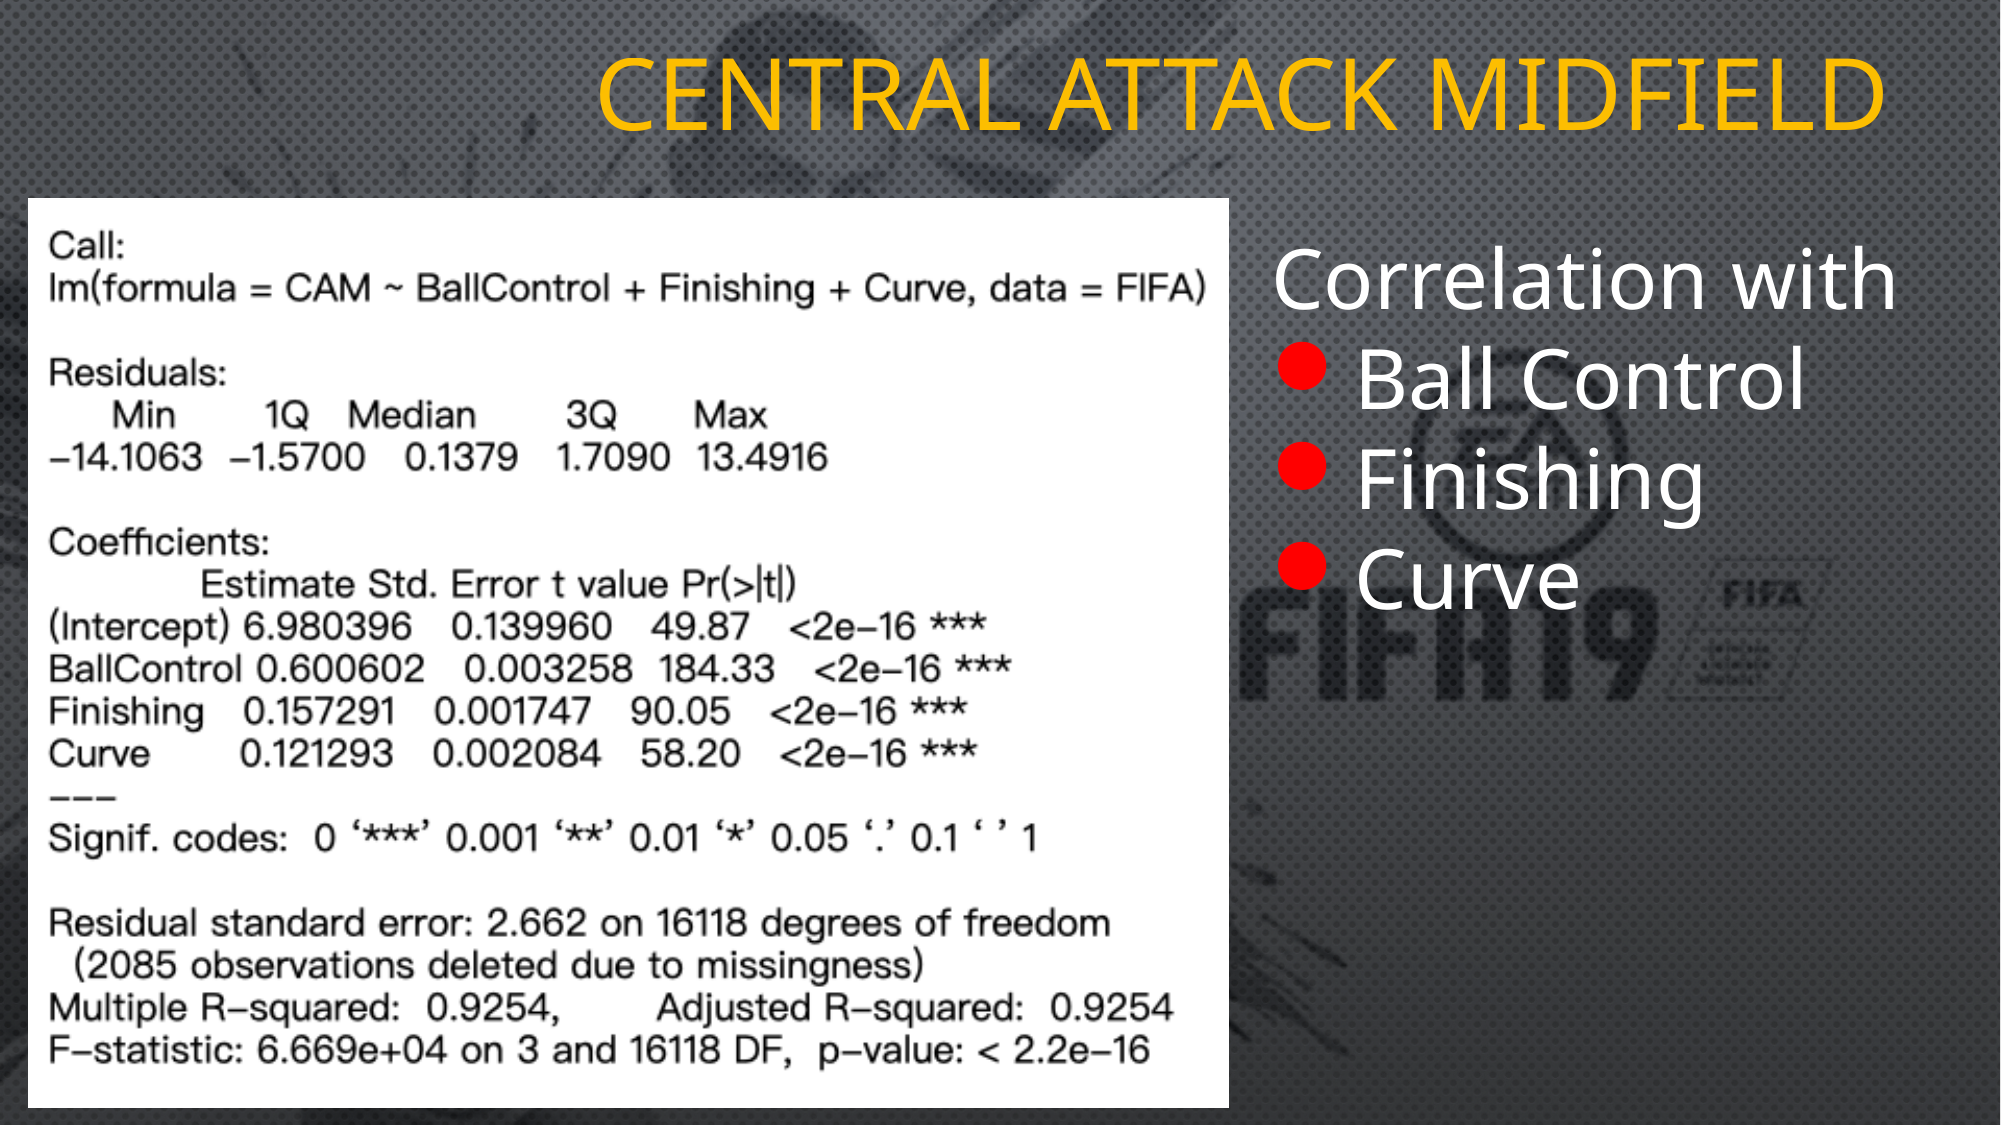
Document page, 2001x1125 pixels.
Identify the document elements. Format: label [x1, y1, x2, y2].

list [0, 0, 2000, 1125]
picture [28, 198, 1229, 1108]
